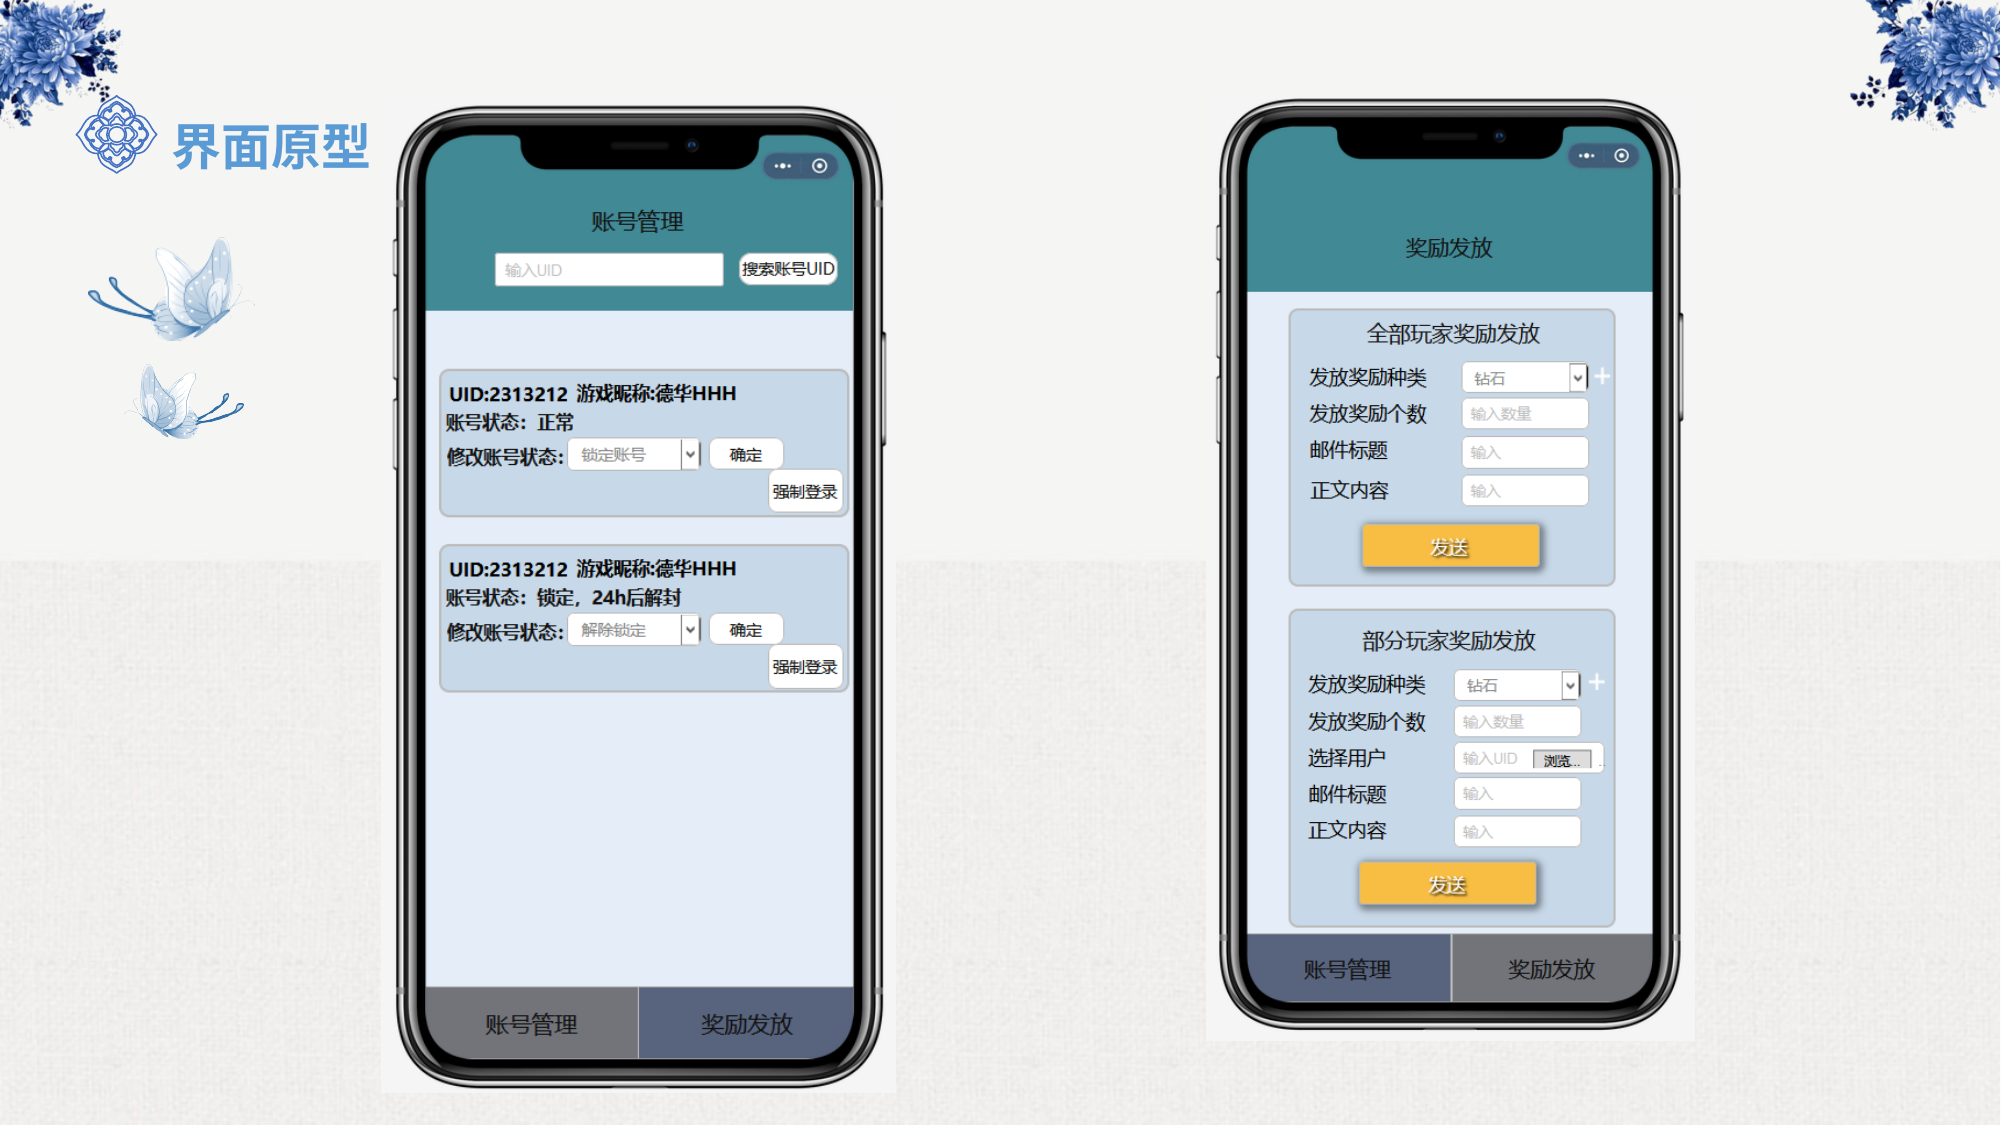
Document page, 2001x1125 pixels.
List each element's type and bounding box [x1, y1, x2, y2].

picture [0, 0, 2001, 1125]
text_box [76, 78, 660, 176]
